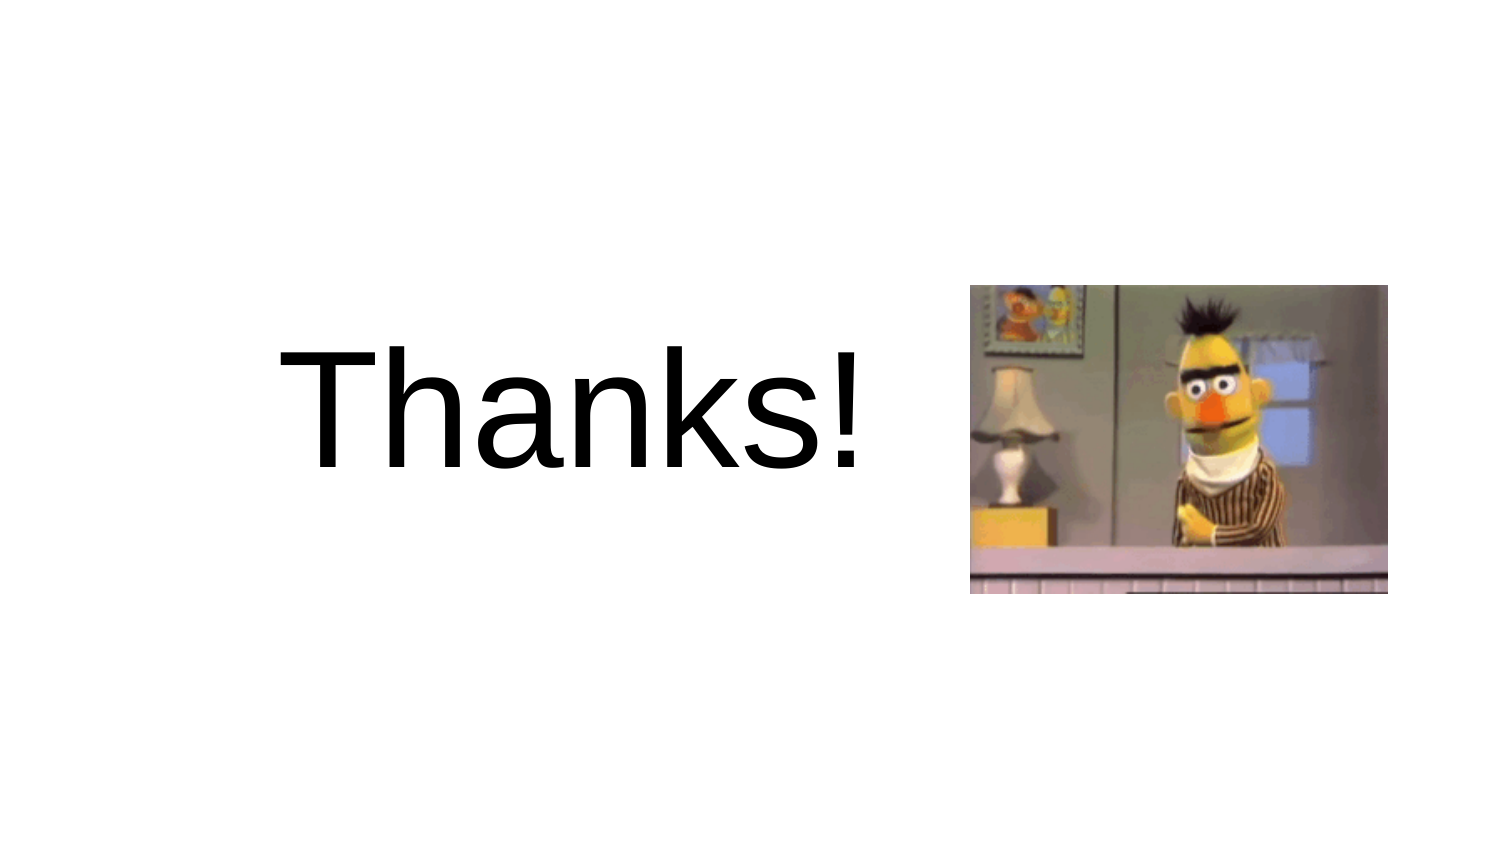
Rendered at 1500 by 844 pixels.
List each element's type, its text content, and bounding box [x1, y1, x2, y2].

picture [970, 285, 1388, 595]
title Thanks! [262, 285, 897, 506]
